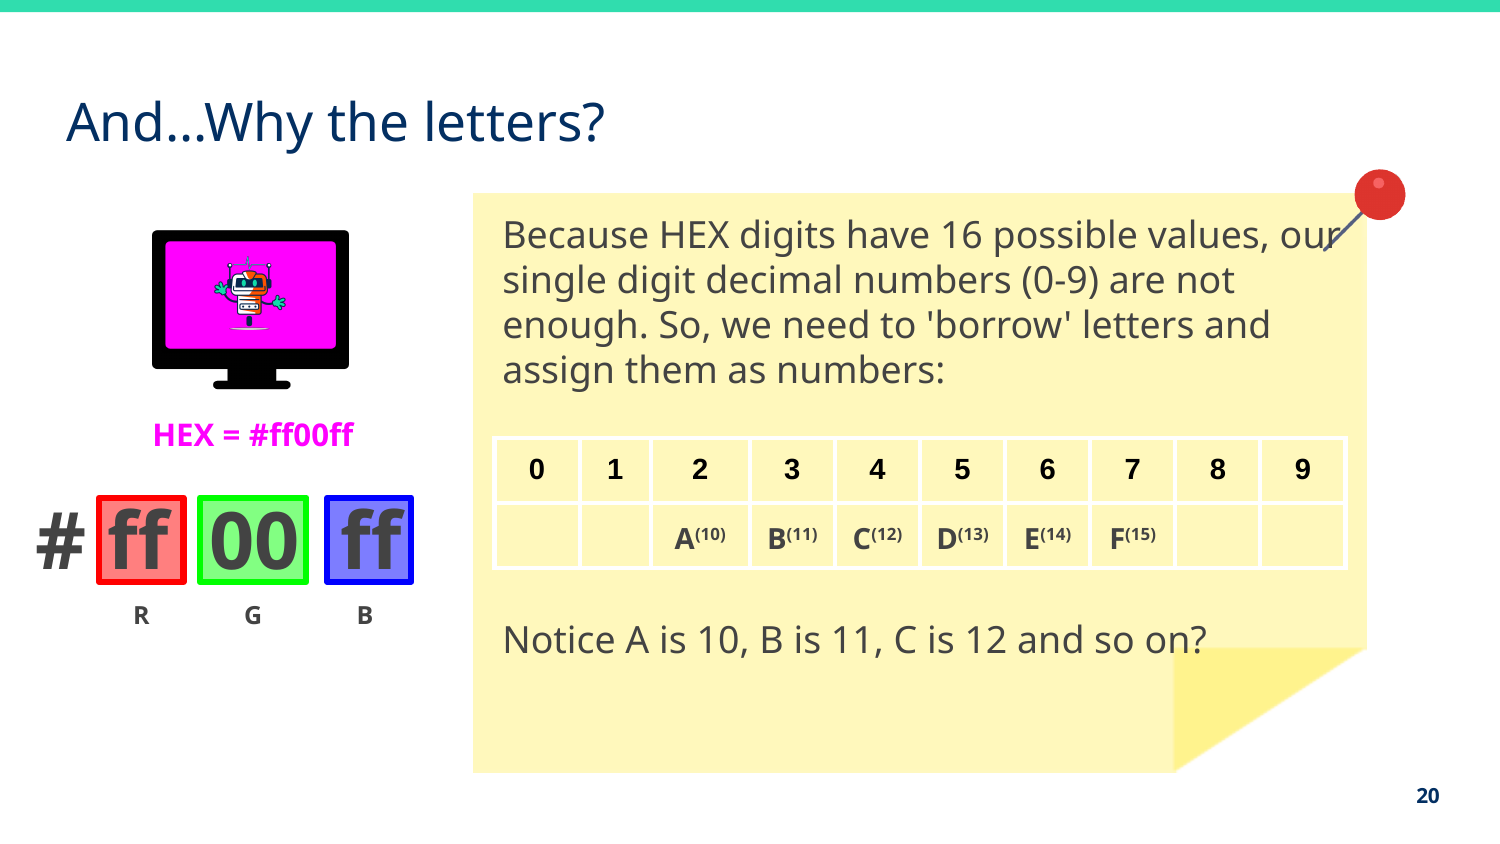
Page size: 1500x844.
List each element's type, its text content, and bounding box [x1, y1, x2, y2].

text_box G [216, 584, 290, 645]
text_box [0, 0, 1500, 13]
text_box R [104, 584, 178, 645]
text_box B [328, 584, 402, 645]
text_box # ff 00 ff [0, 474, 465, 600]
text_box HEX = #ff00ff [119, 397, 387, 474]
picture [472, 140, 1434, 773]
text_box 20 [1364, 764, 1455, 830]
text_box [151, 211, 349, 409]
title And...Why the letters? [51, 72, 1449, 167]
